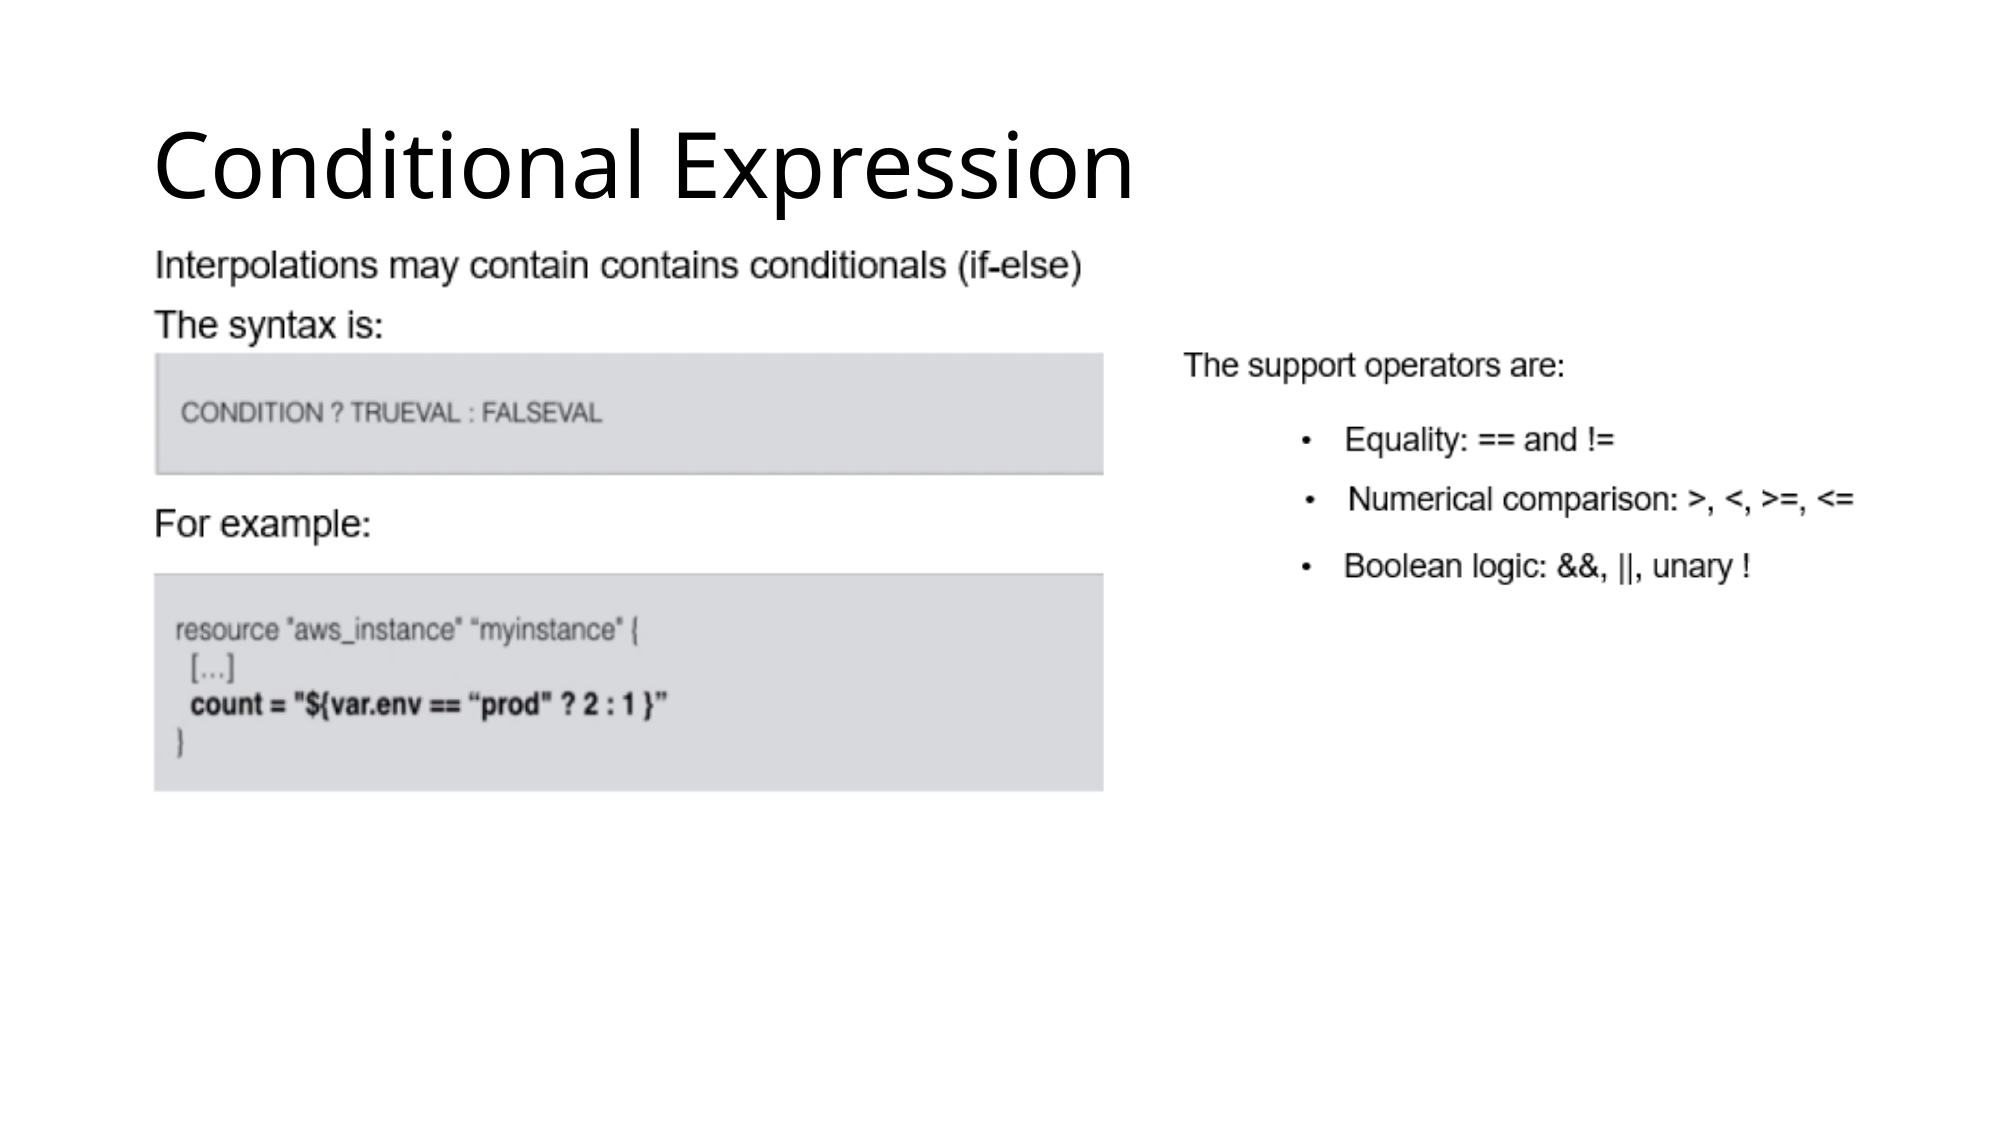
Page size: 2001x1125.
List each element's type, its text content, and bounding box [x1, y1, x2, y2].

picture [1153, 328, 1935, 621]
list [137, 227, 1135, 805]
title Conditional Expression [137, 59, 1863, 278]
